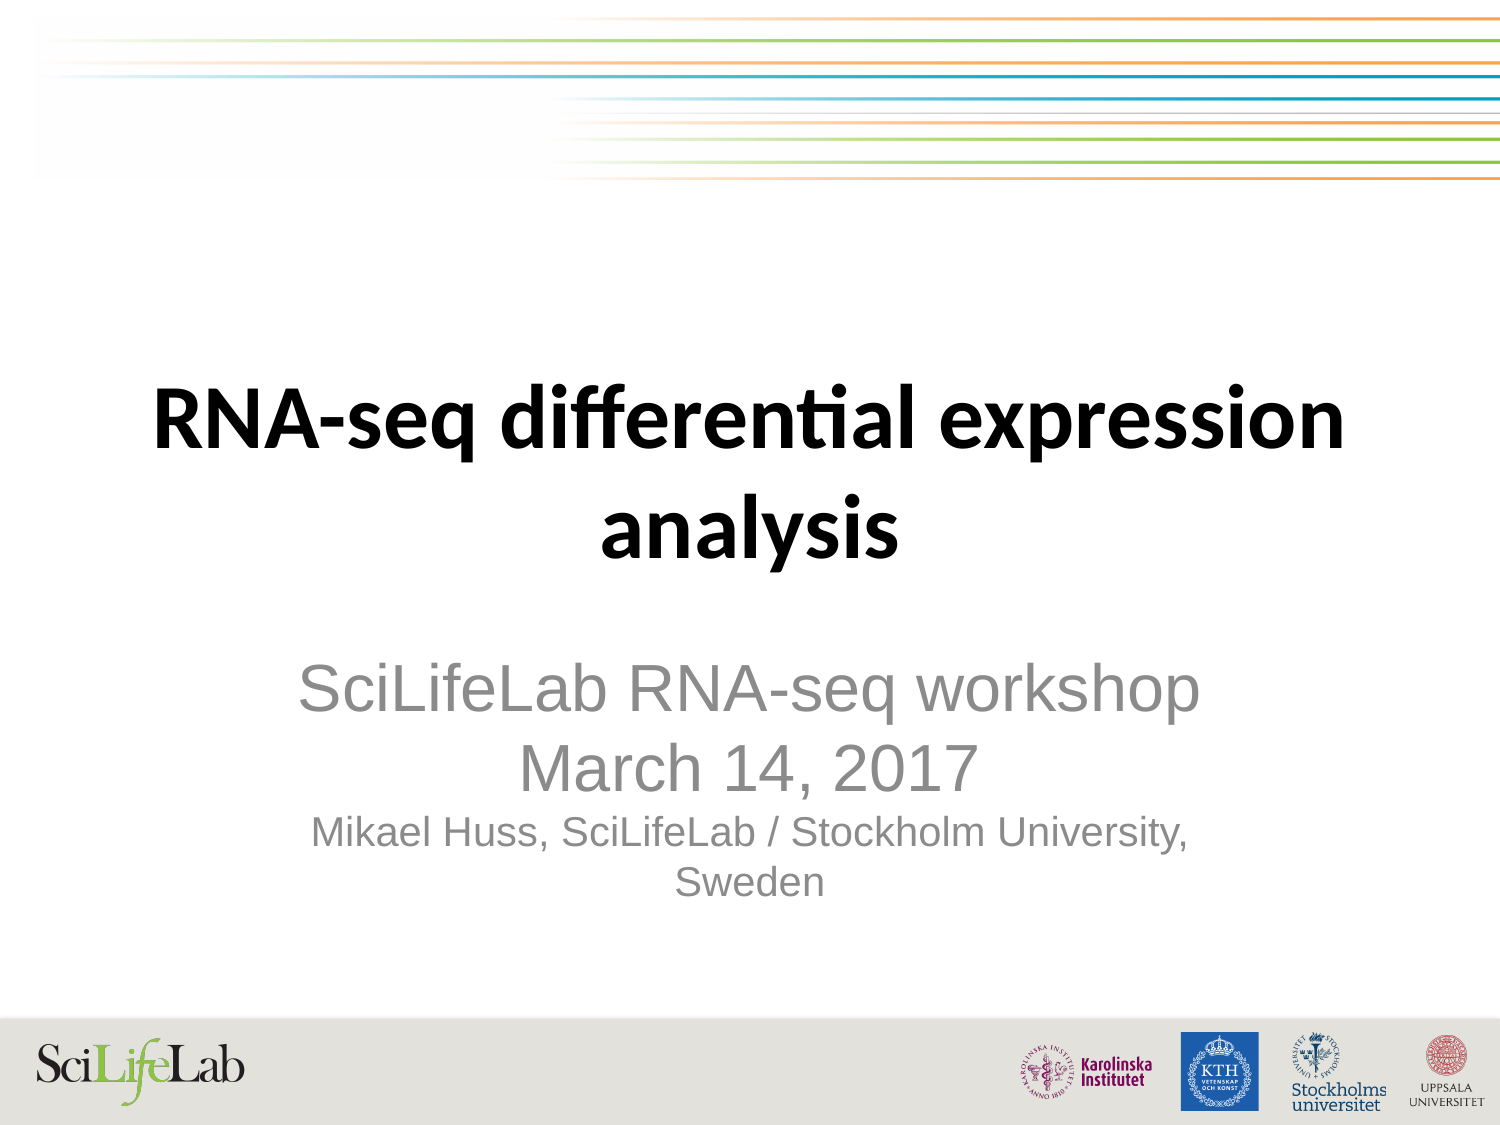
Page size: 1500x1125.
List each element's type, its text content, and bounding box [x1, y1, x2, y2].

picture [36, 18, 1500, 180]
subtitle SciLifeLab RNA-seq workshop March 14, 2017 Mikael Huss, SciLifeLab / Stockholm University, Sweden [225, 637, 1275, 925]
title RNA-seq differential expression analysis [112, 349, 1388, 591]
